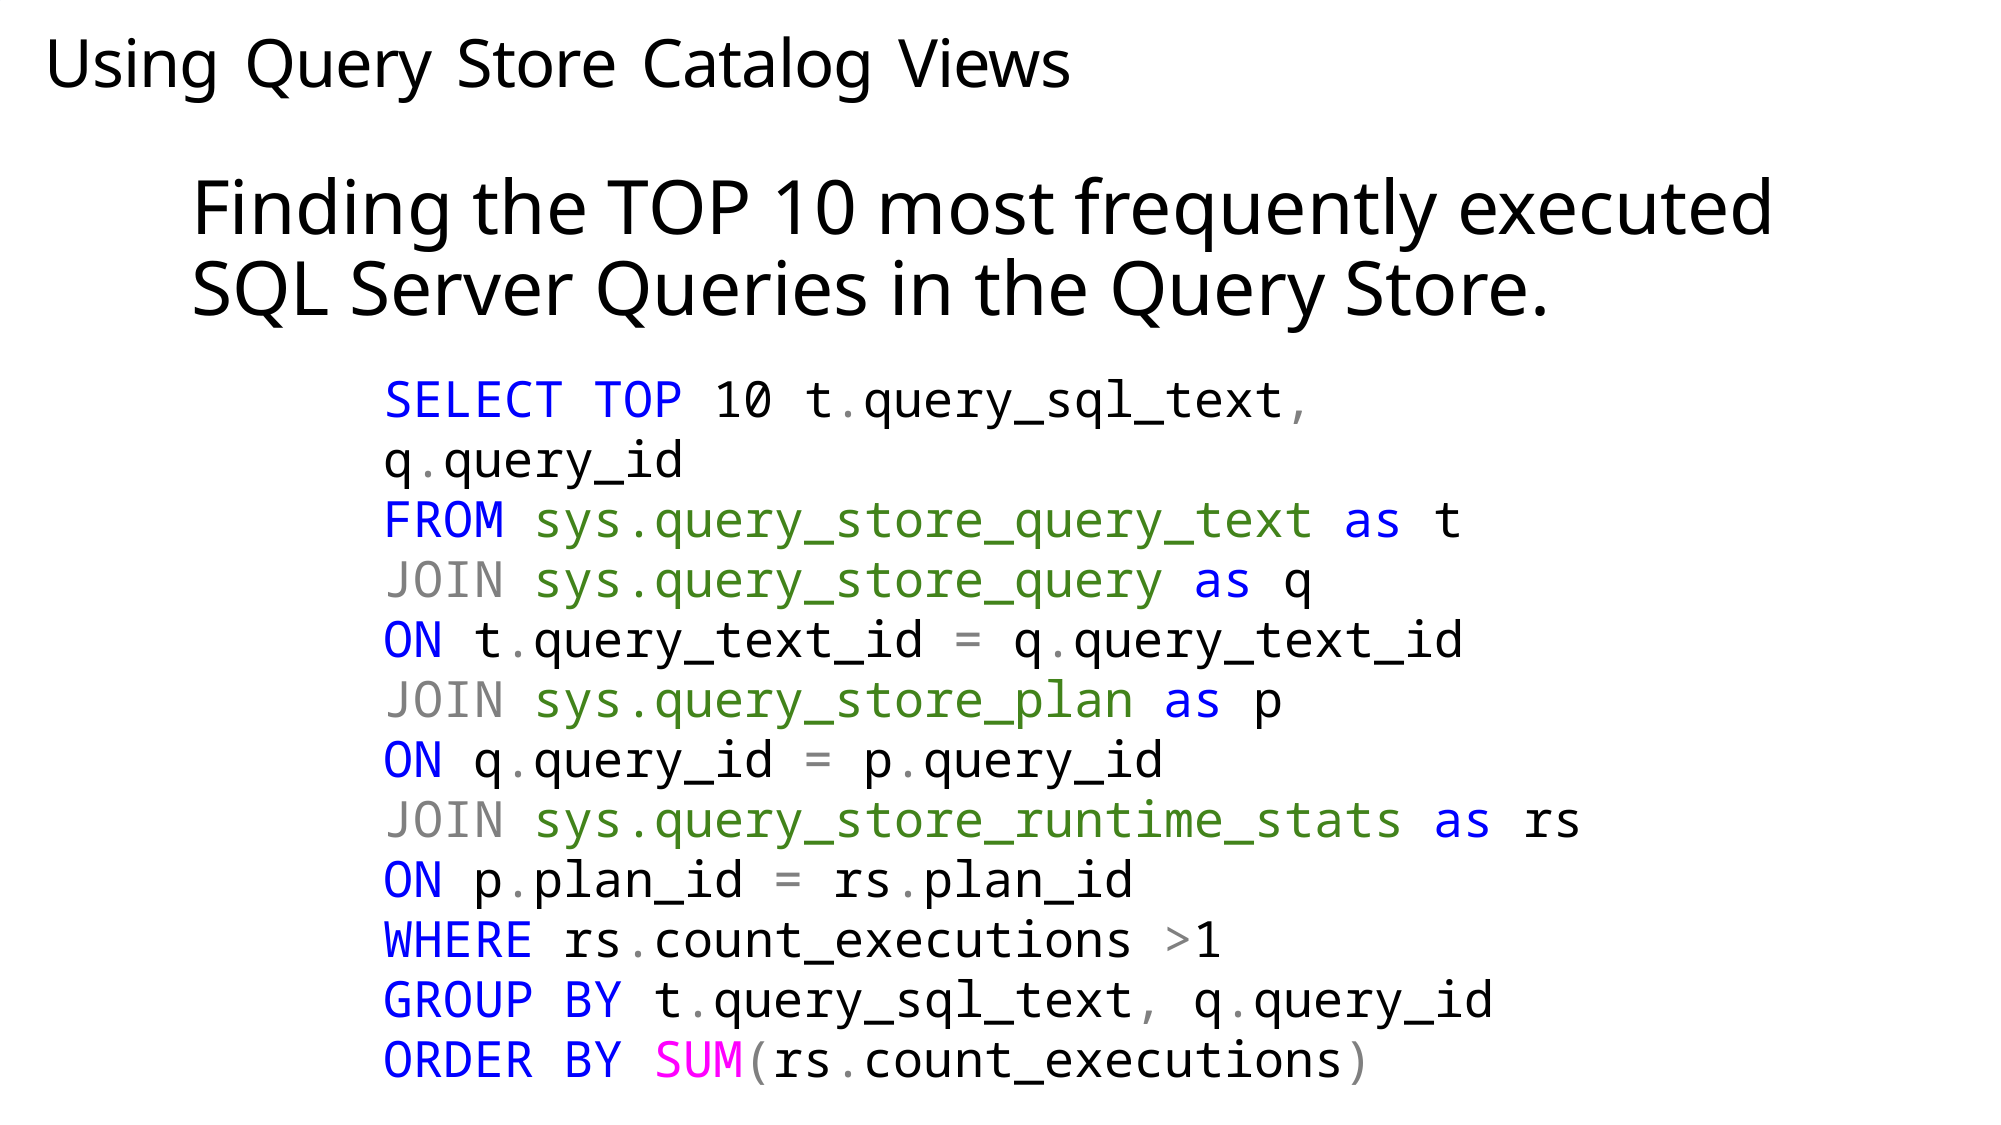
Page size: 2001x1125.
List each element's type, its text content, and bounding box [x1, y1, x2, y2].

title Using Query Store Catalog Views [44, 30, 1845, 109]
text_box Finding the TOP 10 most frequently executed SQL Server Queries in the Query Store. [176, 162, 1900, 557]
text_box SELECT TOP 10 t.query_sql_text, q.query_id FROM sys.query_store_query_text as t JOIN sys.query_store_query as q ON t.query_text_id = q.query_text_id JOIN sys.query_store_plan as p ON q.query_id = p.query_id JOIN sys.query_store_runtime_stats as rs ON p.plan_id = rs.plan_id WHERE rs.count_executions >1 GROUP BY t.query_sql_text, q.query_id ORDER BY SUM(rs.count_executions) [369, 359, 1631, 1095]
